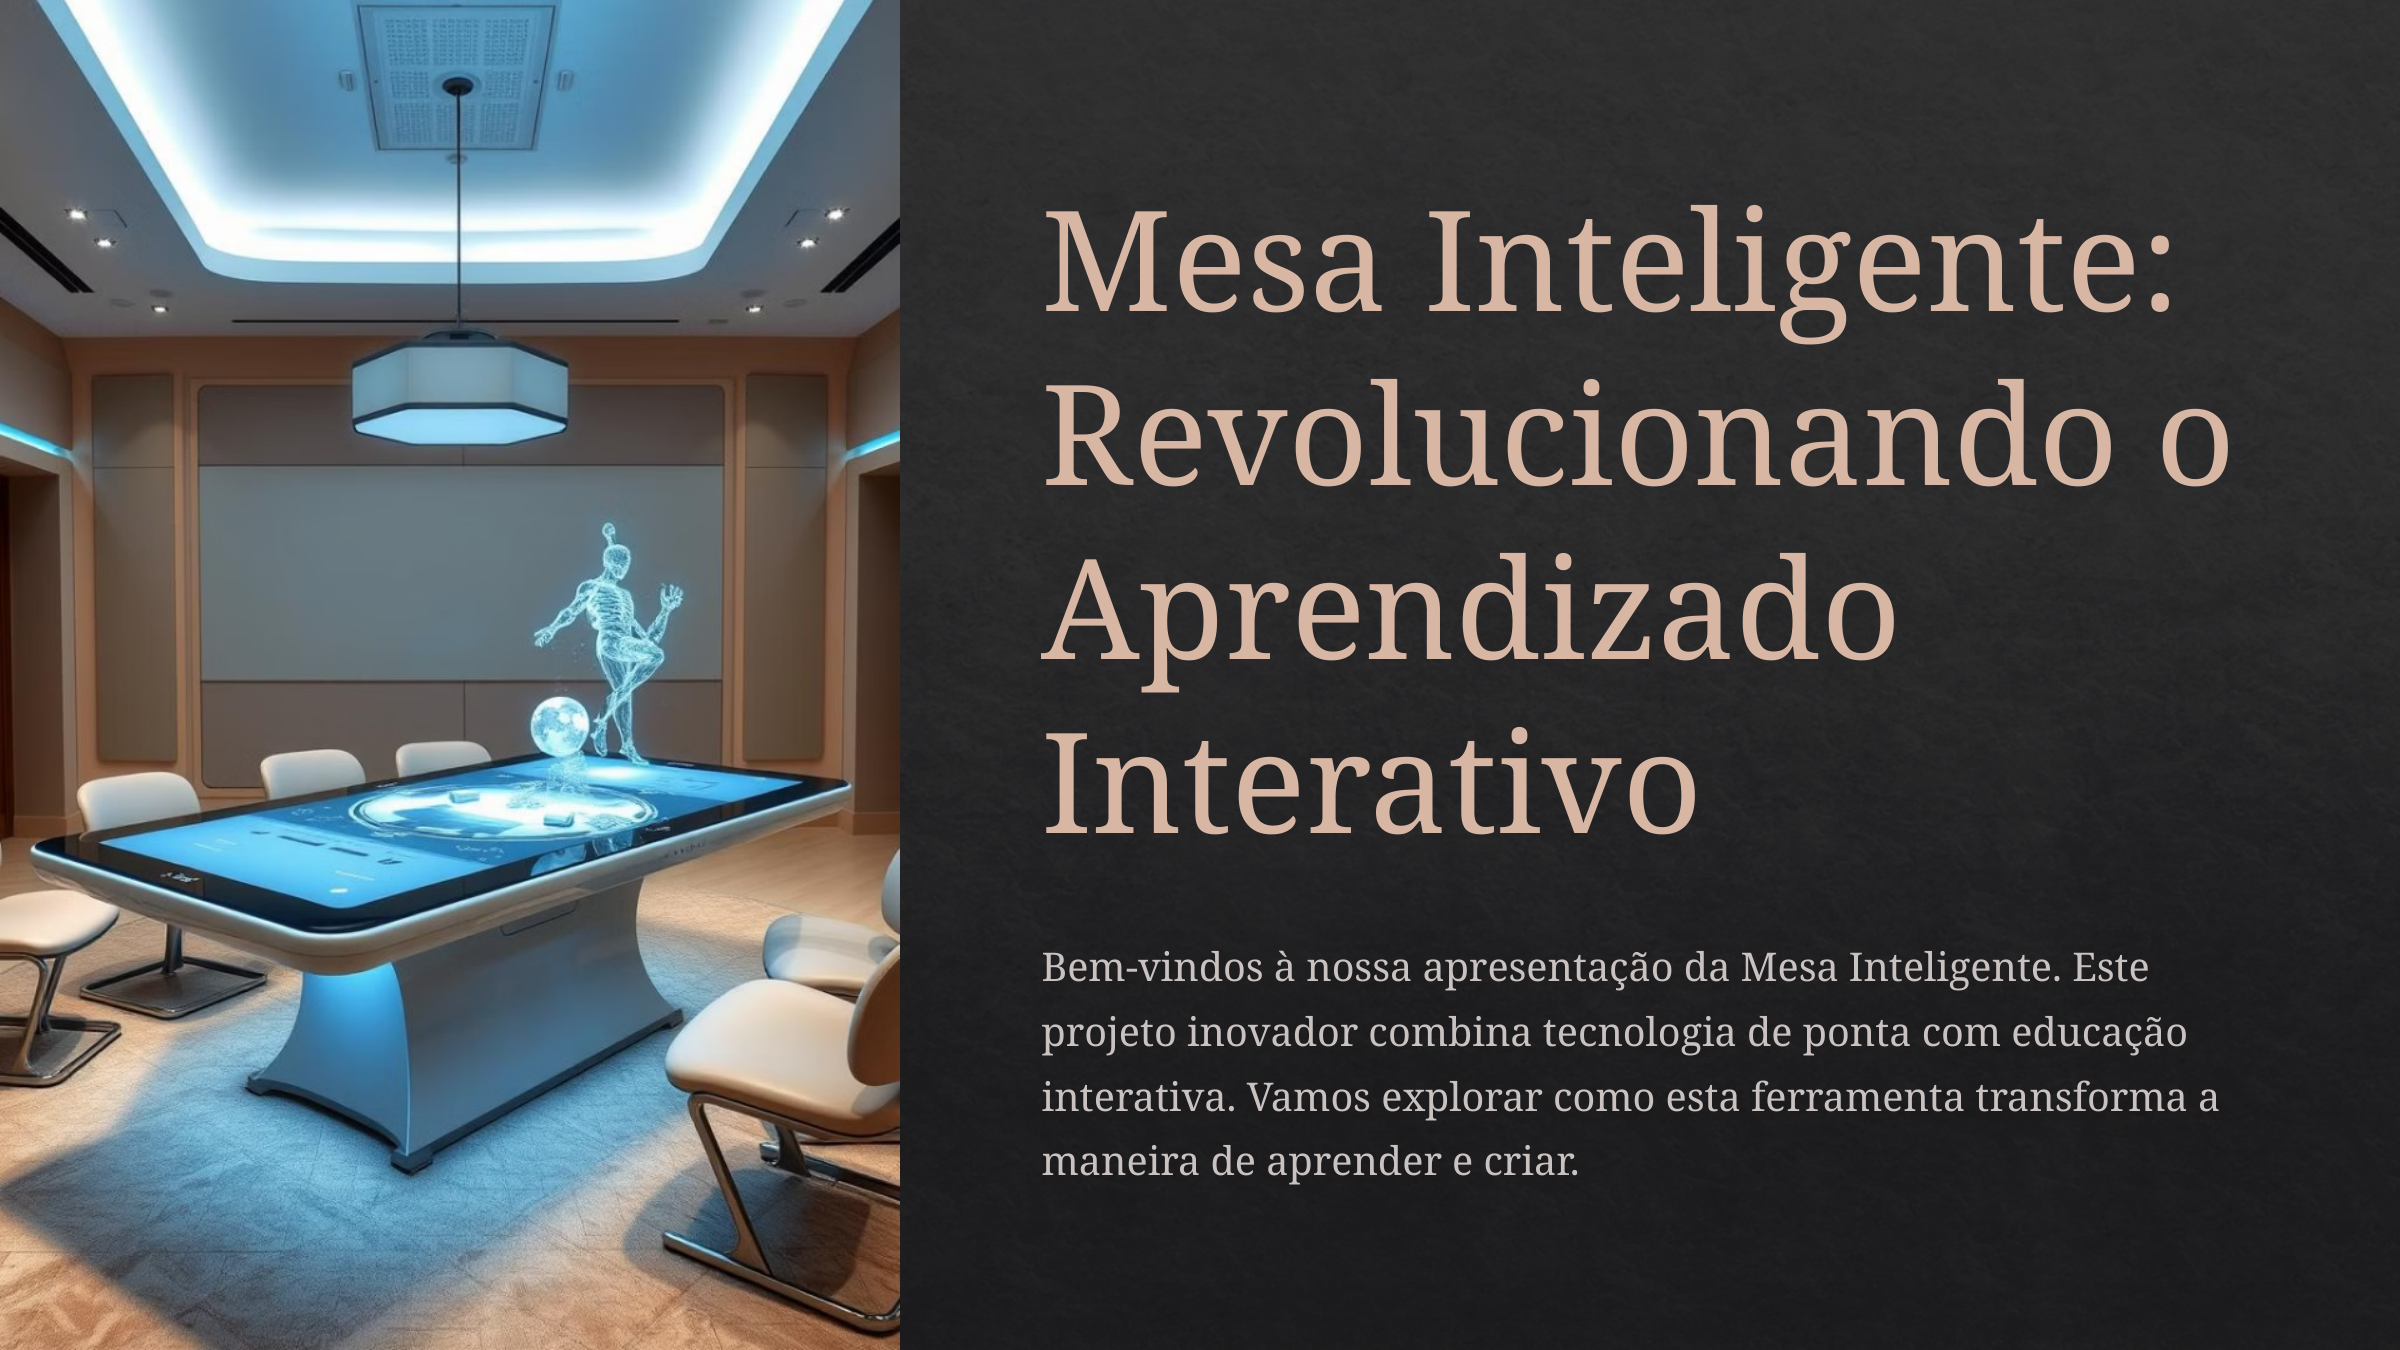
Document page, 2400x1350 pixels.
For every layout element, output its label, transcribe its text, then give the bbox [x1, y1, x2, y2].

text_box Mesa Inteligente: Revolucionando o Aprendizado Interativo [1041, 165, 2259, 865]
picture [0, 0, 901, 1350]
text_box Bem-vindos à nossa apresentação da Mesa Inteligente. Este projeto inovador combina tecnologia de ponta com educação interativa. Vamos explorar como esta ferramenta transforma a maneira de aprender e criar. [1041, 925, 2259, 1185]
